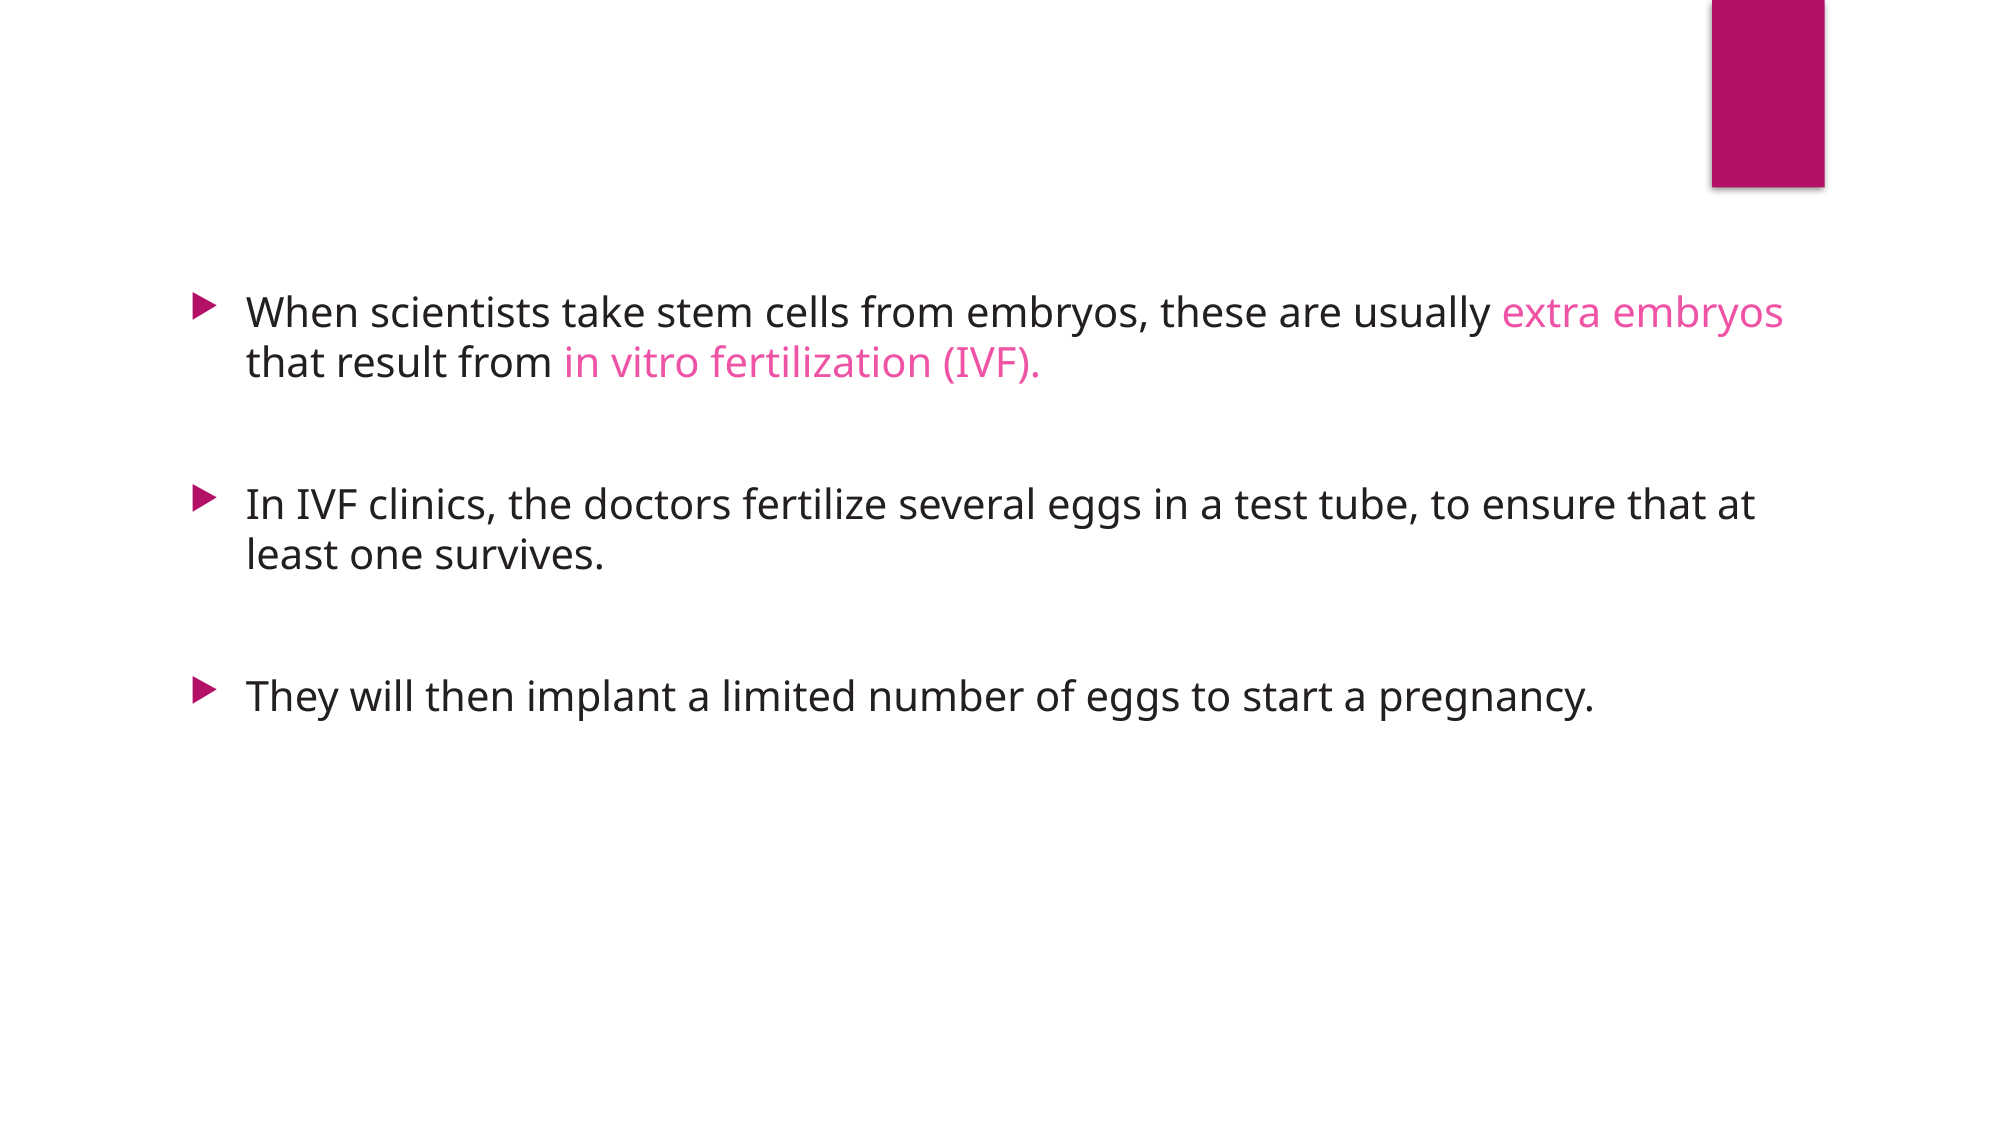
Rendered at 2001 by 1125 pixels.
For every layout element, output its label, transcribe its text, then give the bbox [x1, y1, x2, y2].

list When scientists take stem cells from embryos, these are usually extra embryos that result from in vitro fertilization (IVF). In IVF clinics, the doctors fertilize several eggs in a test tube, to ensure that at least one survives. They will then implant a limited number of eggs to start a pregnancy. [174, 278, 1823, 972]
